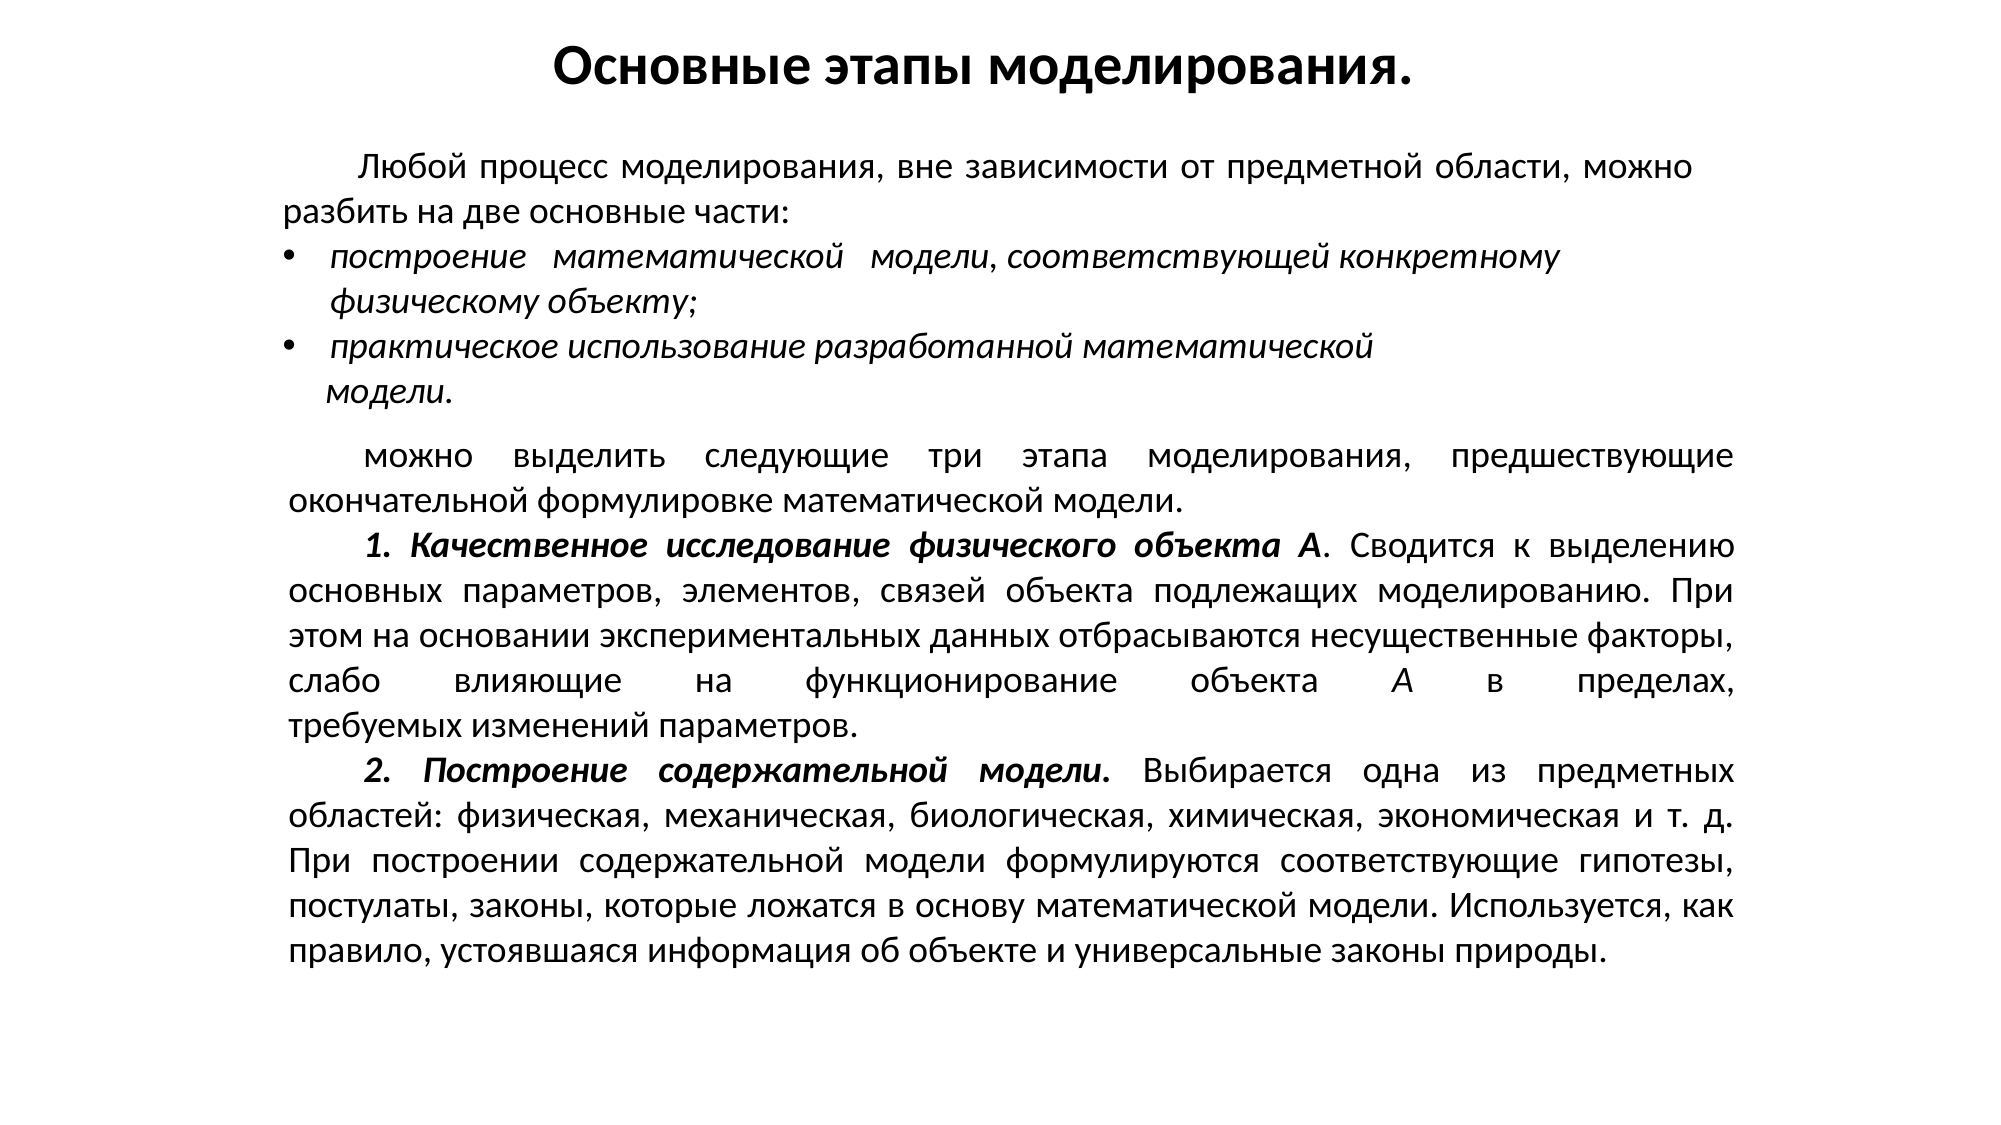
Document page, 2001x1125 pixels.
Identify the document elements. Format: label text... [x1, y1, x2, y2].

text_box Основные этапы моделирования. Любой процесс моделирования, вне зависимости от предметной области, можно разбить на две основные части: построение математической модели, соответствующей конкретному физическому объекту; практическое использование разработанной математической модели. [267, 19, 1709, 419]
